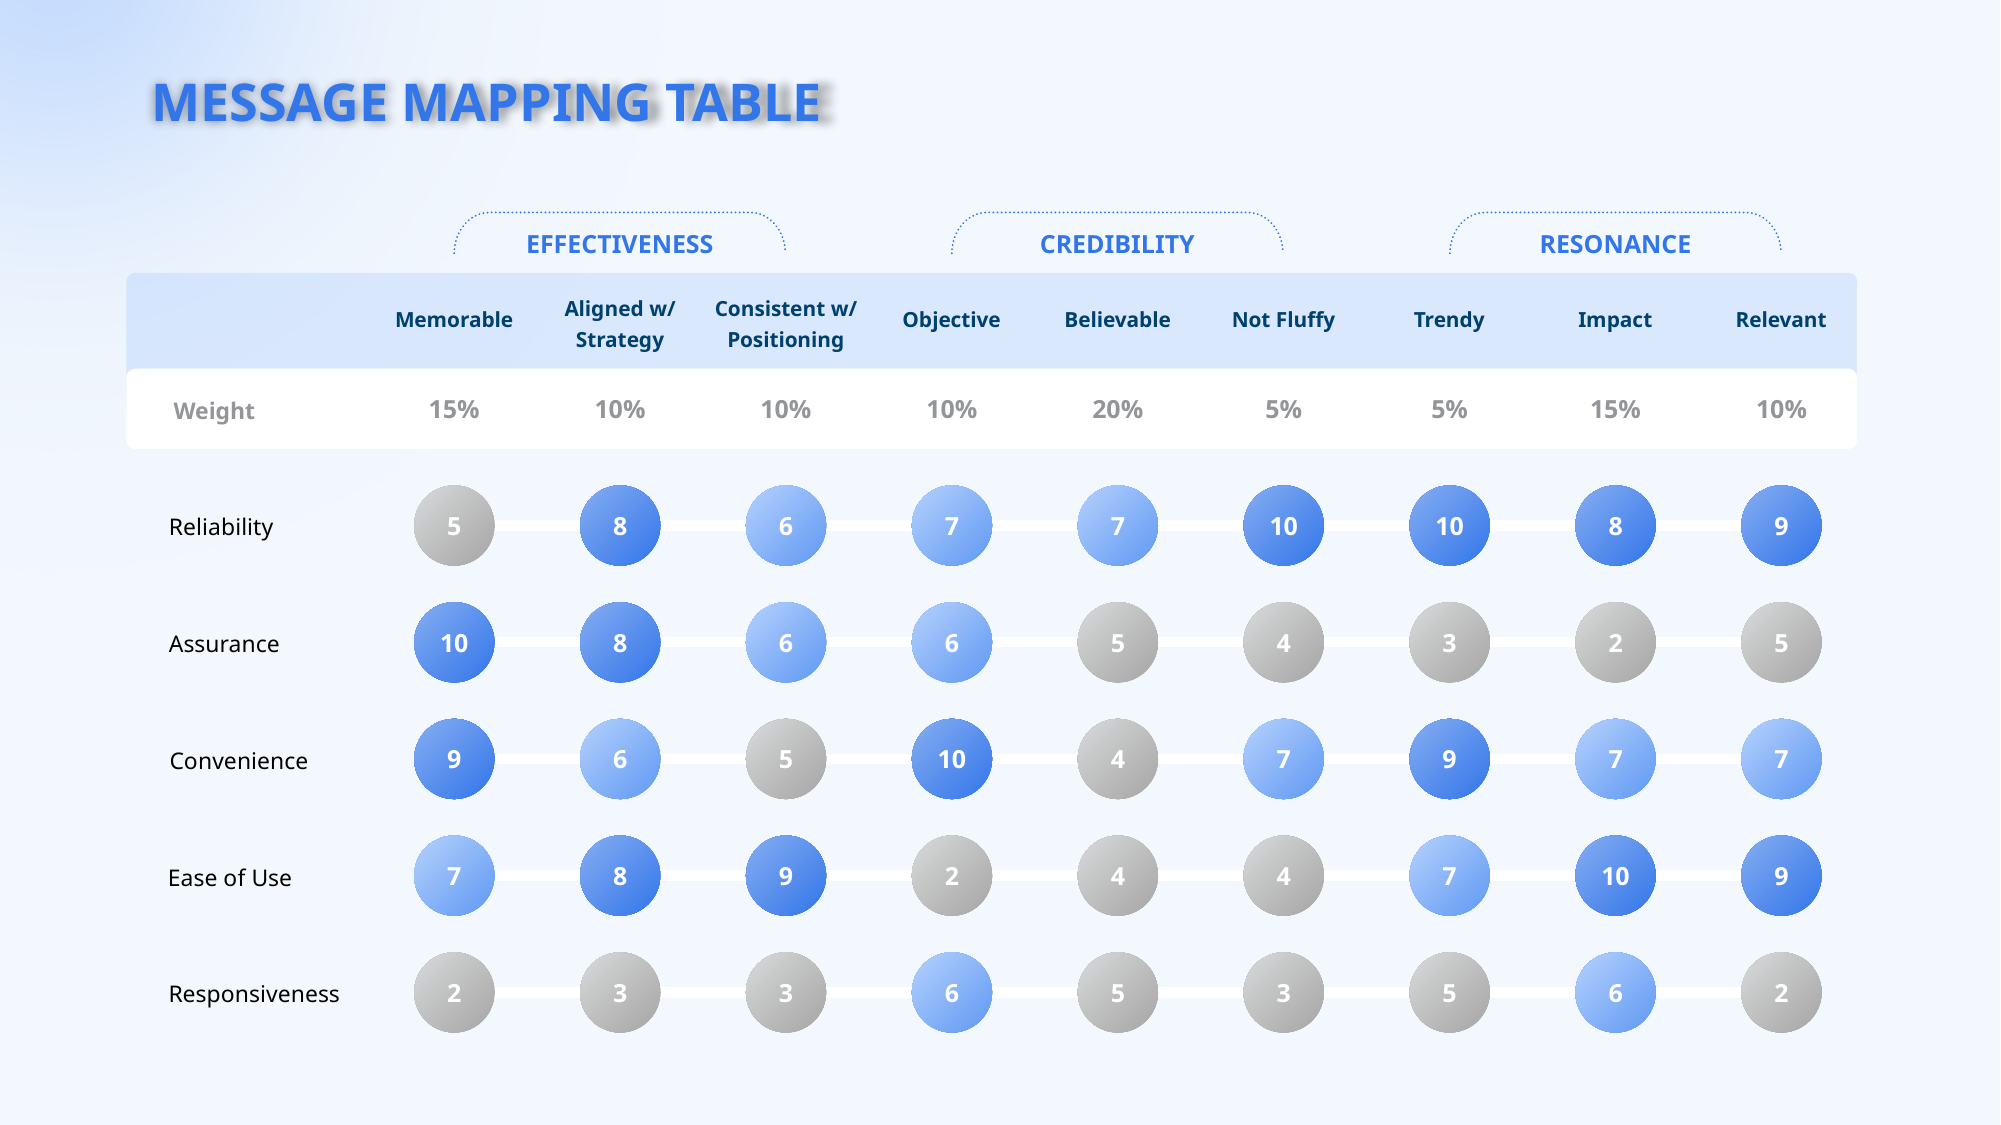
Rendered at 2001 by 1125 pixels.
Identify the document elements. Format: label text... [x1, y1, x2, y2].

text_box 10 [1408, 484, 1491, 525]
text_box 5 [1076, 643, 1160, 684]
text_box 6 [744, 601, 828, 642]
text_box 6 [579, 760, 662, 801]
text_box [125, 367, 1859, 451]
text_box 7 [1242, 760, 1325, 801]
text_box 5 [413, 484, 496, 567]
text_box 10 [910, 760, 994, 801]
text_box 6 [744, 643, 828, 684]
text_box 10 [1242, 484, 1325, 525]
text_box 3 [1408, 601, 1491, 642]
text_box 6 [910, 993, 994, 1034]
text_box [0, 0, 695, 601]
text_box 9 [1408, 760, 1491, 801]
text_box 4 [1076, 876, 1160, 917]
text_box 8 [579, 601, 662, 642]
text_box 10 [1574, 876, 1657, 917]
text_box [381, 285, 879, 356]
text_box 6 [1574, 993, 1657, 1034]
text_box 6 [910, 643, 994, 684]
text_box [951, 212, 1283, 265]
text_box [859, 295, 1356, 337]
text_box 8 [1574, 484, 1657, 525]
text_box Weight [158, 388, 271, 431]
text_box [125, 270, 1859, 376]
text_box 7 [1574, 760, 1657, 801]
text_box 9 [744, 876, 828, 917]
text_box 5 [1076, 951, 1160, 992]
text_box 9 [1740, 834, 1823, 917]
text_box 3 [1242, 951, 1325, 992]
text_box 4 [1242, 834, 1325, 875]
text_box 7 [413, 834, 496, 917]
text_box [1356, 295, 1874, 337]
text_box 4 [1076, 717, 1159, 758]
text_box 5 [1740, 601, 1823, 684]
text_box 6 [910, 601, 994, 642]
text_box 3 [1242, 993, 1325, 1034]
text_box 2 [1740, 951, 1823, 1034]
text_box Ease of Use [153, 855, 308, 898]
text_box 8 [579, 834, 662, 875]
text_box 6 [579, 717, 662, 758]
text_box 7 [1740, 717, 1823, 801]
text_box 9 [1740, 484, 1823, 567]
text_box 4 [1242, 876, 1325, 917]
text_box 7 [1574, 717, 1657, 758]
text_box 5 [1408, 951, 1491, 992]
text_box 7 [910, 484, 994, 525]
text_box 5 [1408, 993, 1491, 1034]
text_box 4 [1076, 760, 1159, 801]
text_box 6 [910, 951, 994, 992]
text_box Convenience [154, 738, 324, 782]
text_box 3 [579, 993, 662, 1034]
text_box 7 [1408, 834, 1491, 875]
text_box 7 [910, 526, 994, 567]
text_box 7 [1242, 717, 1325, 758]
text_box 3 [744, 951, 828, 992]
text_box 8 [1574, 526, 1657, 567]
text_box MESSAGE MAPPING TABLE [136, 62, 838, 140]
text_box 8 [579, 484, 662, 525]
text_box 4 [1076, 834, 1160, 875]
text_box 6 [744, 484, 828, 525]
text_box 9 [744, 834, 828, 875]
text_box 9 [413, 717, 496, 801]
text_box 7 [1076, 484, 1160, 525]
text_box 9 [1408, 717, 1491, 758]
text_box 7 [1076, 526, 1160, 567]
text_box 10 [1574, 834, 1657, 875]
text_box 4 [1242, 601, 1325, 642]
text_box 4 [1242, 643, 1325, 684]
text_box 6 [1574, 951, 1657, 992]
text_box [911, 368, 1324, 449]
text_box 5 [1076, 993, 1160, 1034]
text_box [1409, 368, 1822, 449]
text_box Responsiveness [153, 972, 355, 1015]
text_box 3 [579, 951, 662, 992]
text_box 3 [744, 993, 828, 1034]
text_box 10 [1408, 526, 1491, 567]
text_box 2 [1574, 601, 1657, 642]
text_box Reliability [154, 505, 289, 548]
text_box 8 [579, 643, 662, 684]
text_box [454, 212, 786, 265]
text_box 5 [744, 717, 828, 758]
text_box 7 [1408, 876, 1491, 917]
text_box 6 [744, 526, 828, 567]
text_box 10 [413, 601, 496, 684]
text_box 10 [1242, 526, 1325, 567]
text_box Assurance [154, 622, 295, 665]
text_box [414, 368, 827, 449]
text_box 2 [1574, 643, 1657, 684]
text_box 2 [910, 876, 994, 917]
text_box 10 [910, 717, 994, 758]
text_box 5 [1076, 601, 1160, 642]
text_box 2 [413, 951, 496, 1034]
text_box 2 [910, 834, 994, 875]
text_box 5 [744, 760, 828, 801]
text_box 8 [579, 526, 662, 567]
text_box 3 [1408, 643, 1491, 684]
text_box 8 [579, 876, 662, 917]
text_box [1449, 212, 1782, 265]
